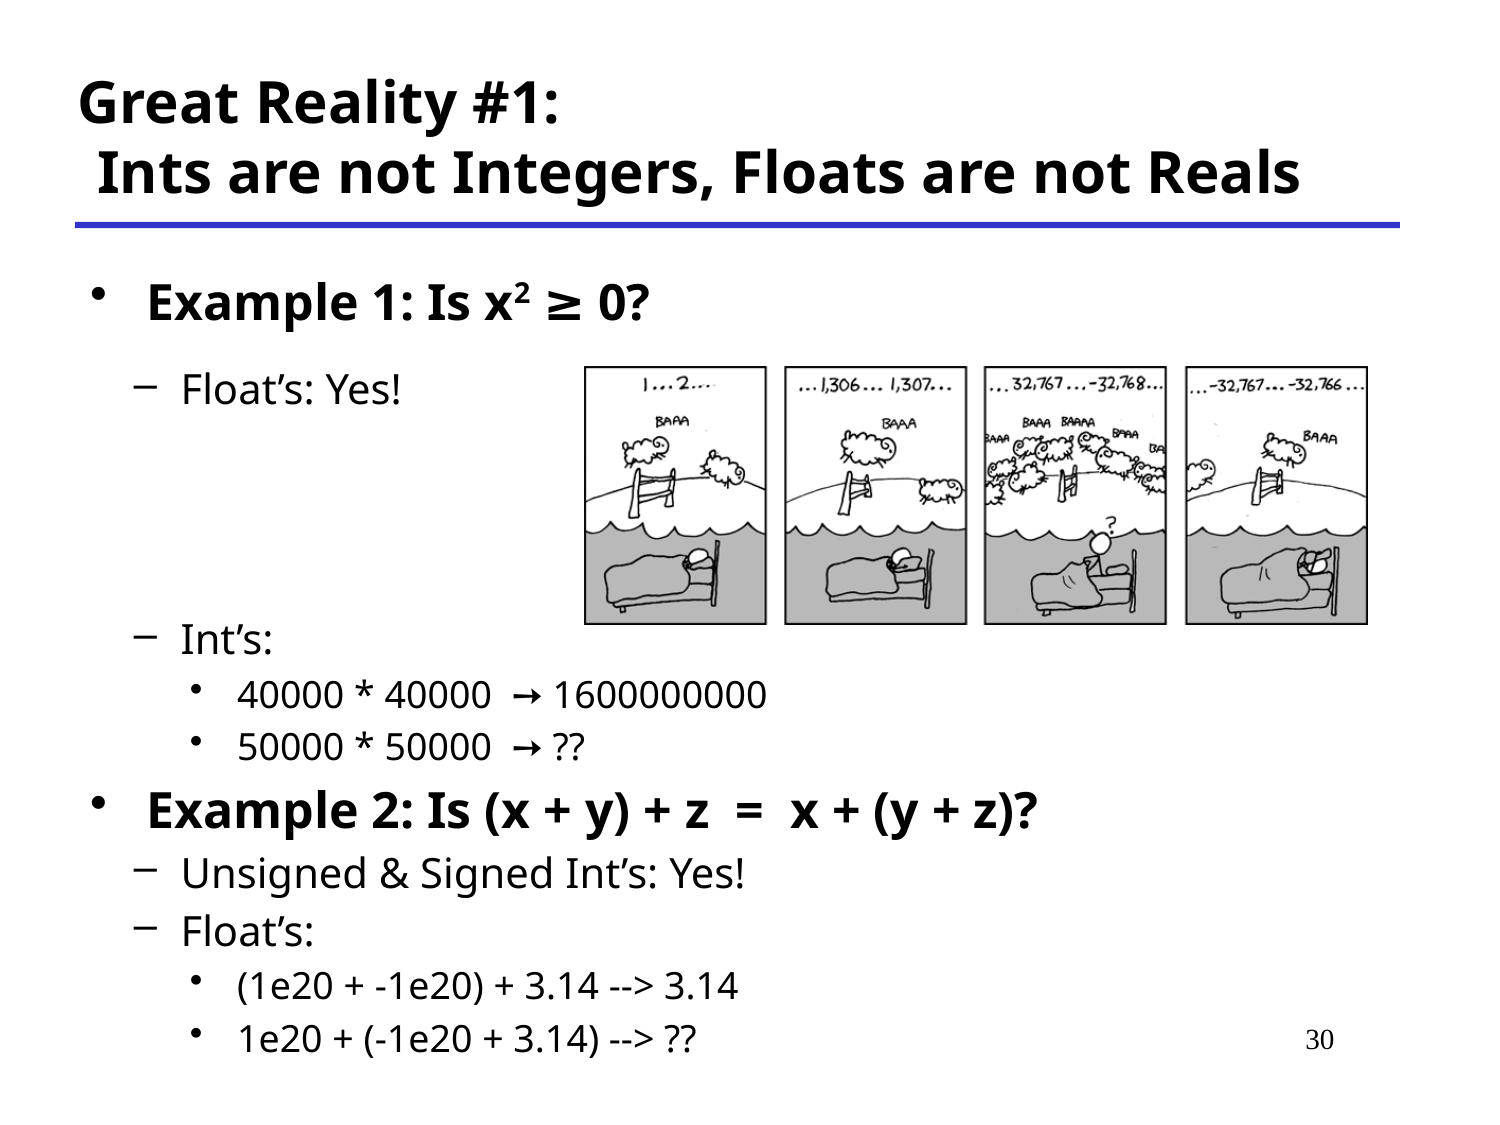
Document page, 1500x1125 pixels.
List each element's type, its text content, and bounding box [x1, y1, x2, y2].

picture [584, 366, 1368, 625]
text_box Example 1: Is x2 ≥ 0? Float’s: Yes! Int’s: 40000 * 40000 ➙ 1600000000 50000 * 50000 ➙ ?? Example 2: Is (x + y) + z = x + (y + z)? Unsigned & Signed Int’s: Yes! Float’s: (1e20 + -1e20) + 3.14 --> 3.14 1e20 + (-1e20 + 3.14) --> ?? [74, 262, 1438, 988]
slide_number 30 [1137, 1012, 1351, 1088]
title Great Reality #1: Ints are not Integers, Floats are not Reals [62, 41, 1438, 230]
